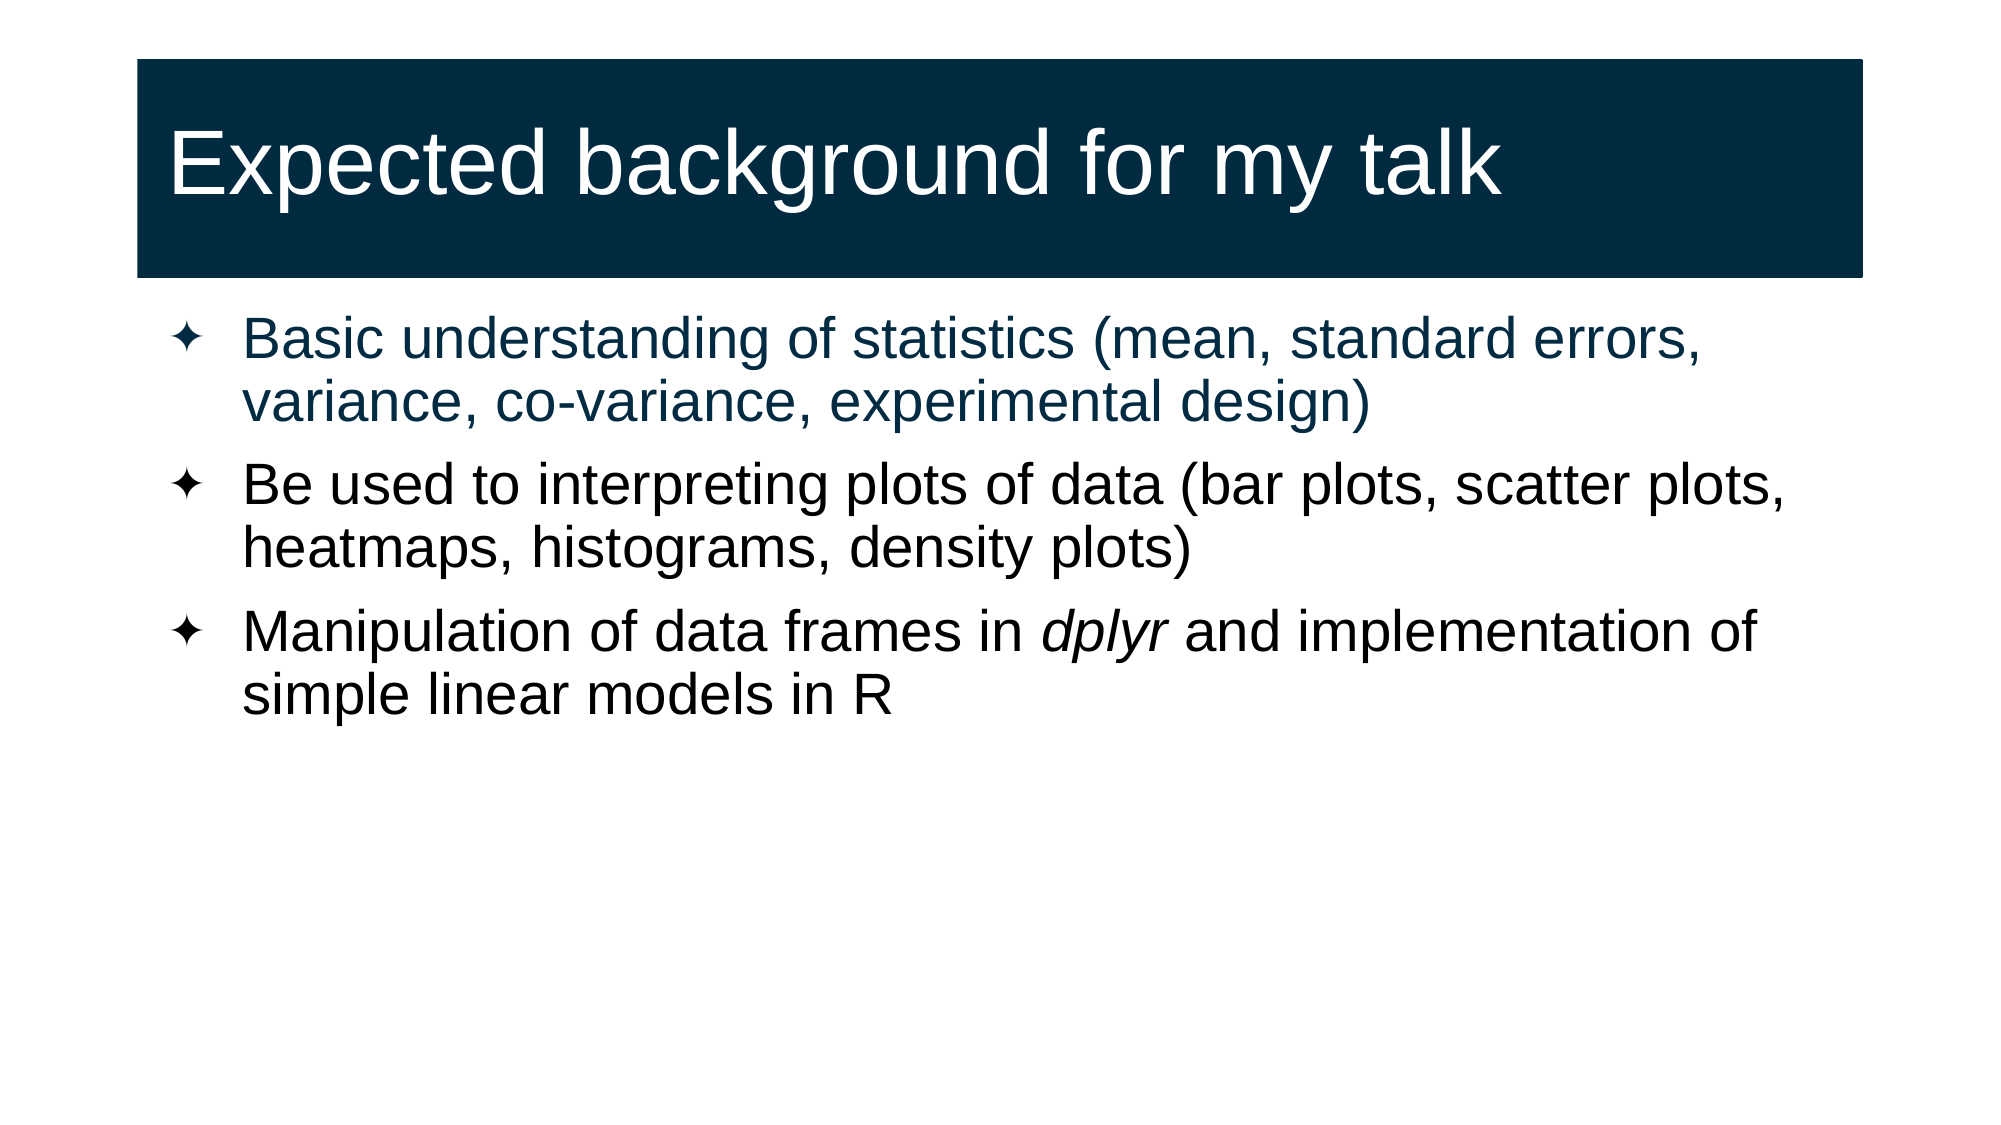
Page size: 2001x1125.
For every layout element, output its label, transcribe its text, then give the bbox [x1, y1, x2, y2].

title Expected background for my talk [137, 59, 1863, 278]
list Basic understanding of statistics (mean, standard errors, variance, co-variance, experimental design) Be used to interpreting plots of data (bar plots, scatter plots, heatmaps, histograms, density plots) Manipulation of data frames in dplyr and implementation of simple linear models in R [137, 307, 1863, 732]
